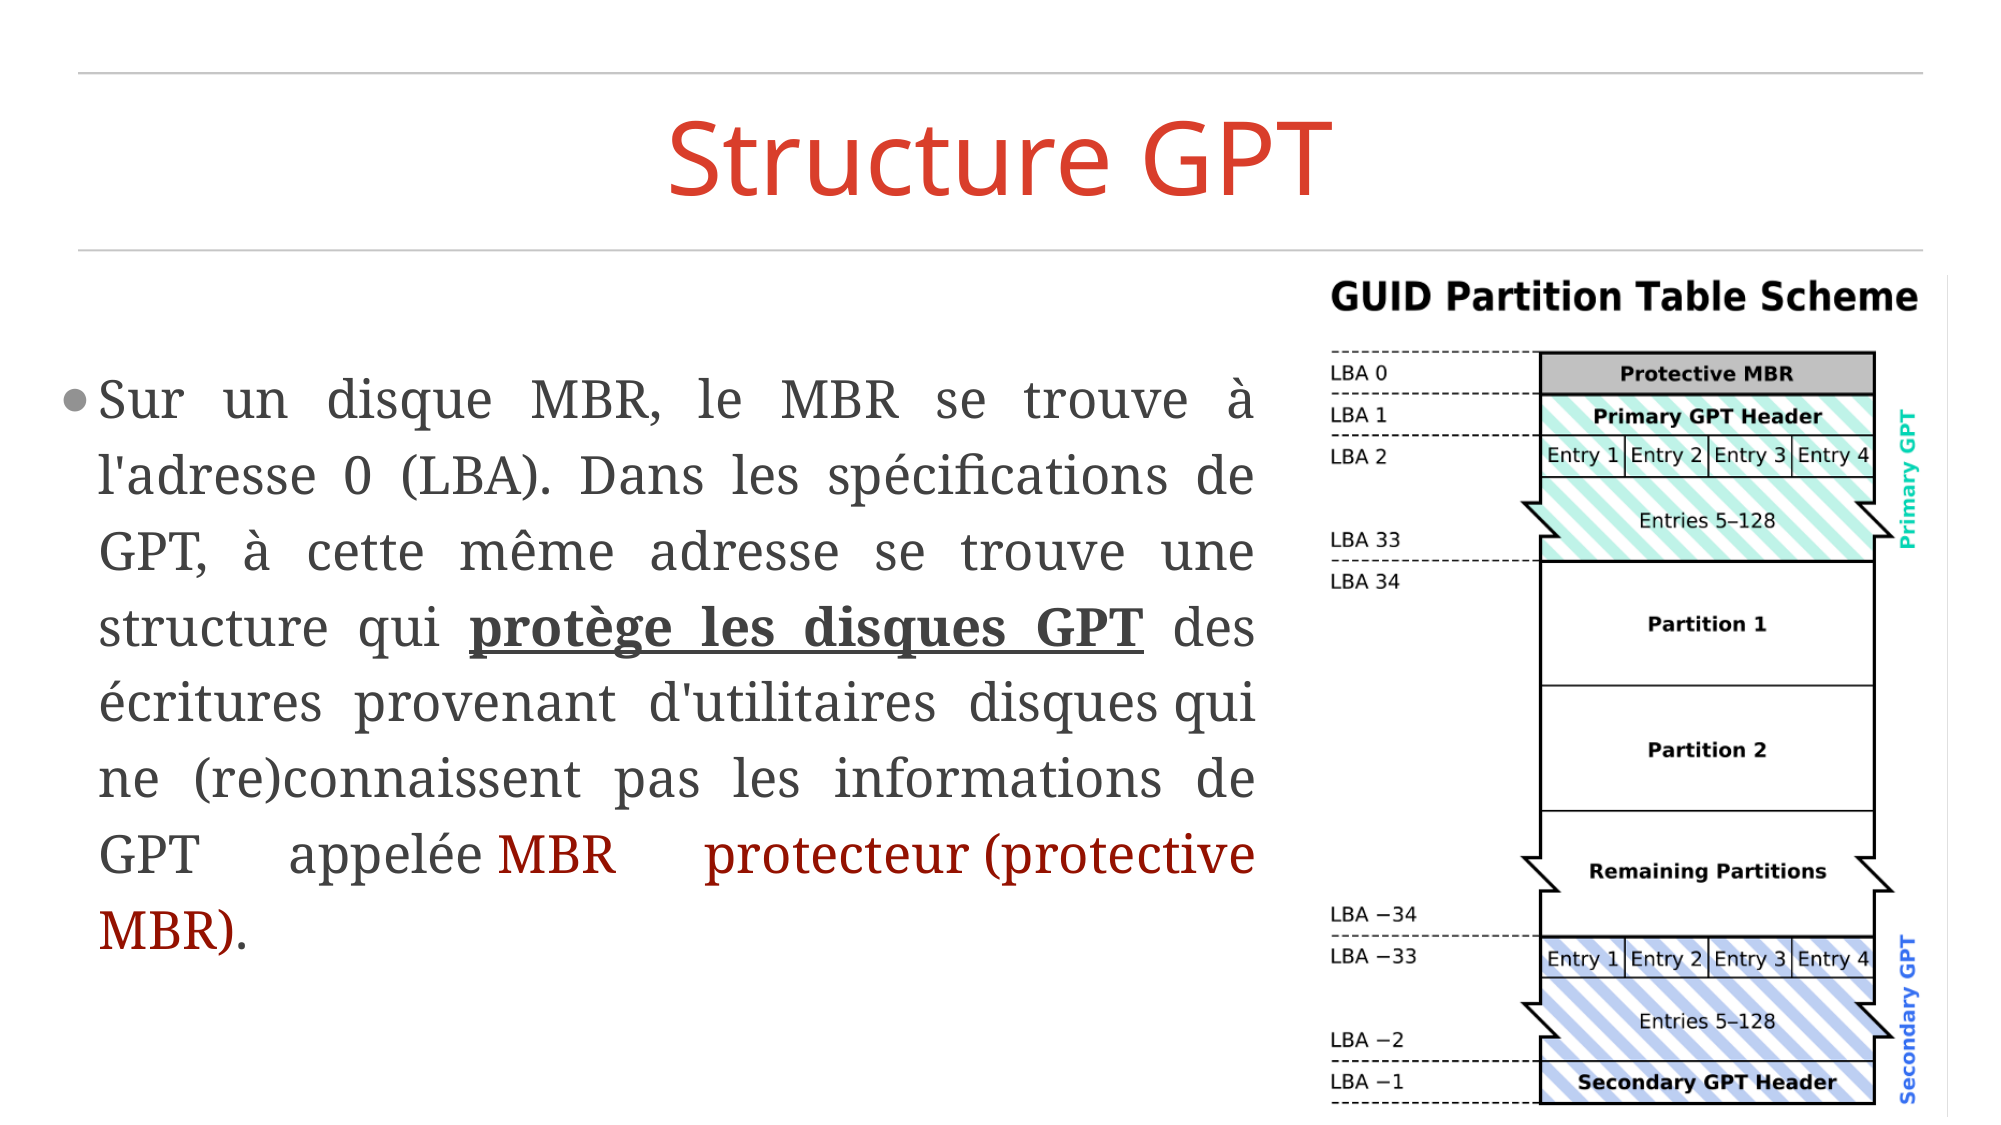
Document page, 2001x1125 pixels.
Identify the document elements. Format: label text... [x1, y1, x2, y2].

list Sur un disque MBR, le MBR se trouve à l'adresse 0 (LBA). Dans les spécifications de GPT, à cette même adresse se trouve une structure qui protège les disques GPT des écritures provenant d'utilitaires disques qui ne (re)connaissent pas les informations de GPT appelée MBR protecteur (protective MBR). [51, 344, 1265, 1048]
title Structure GPT [78, 92, 1922, 233]
picture [1312, 275, 1950, 1117]
